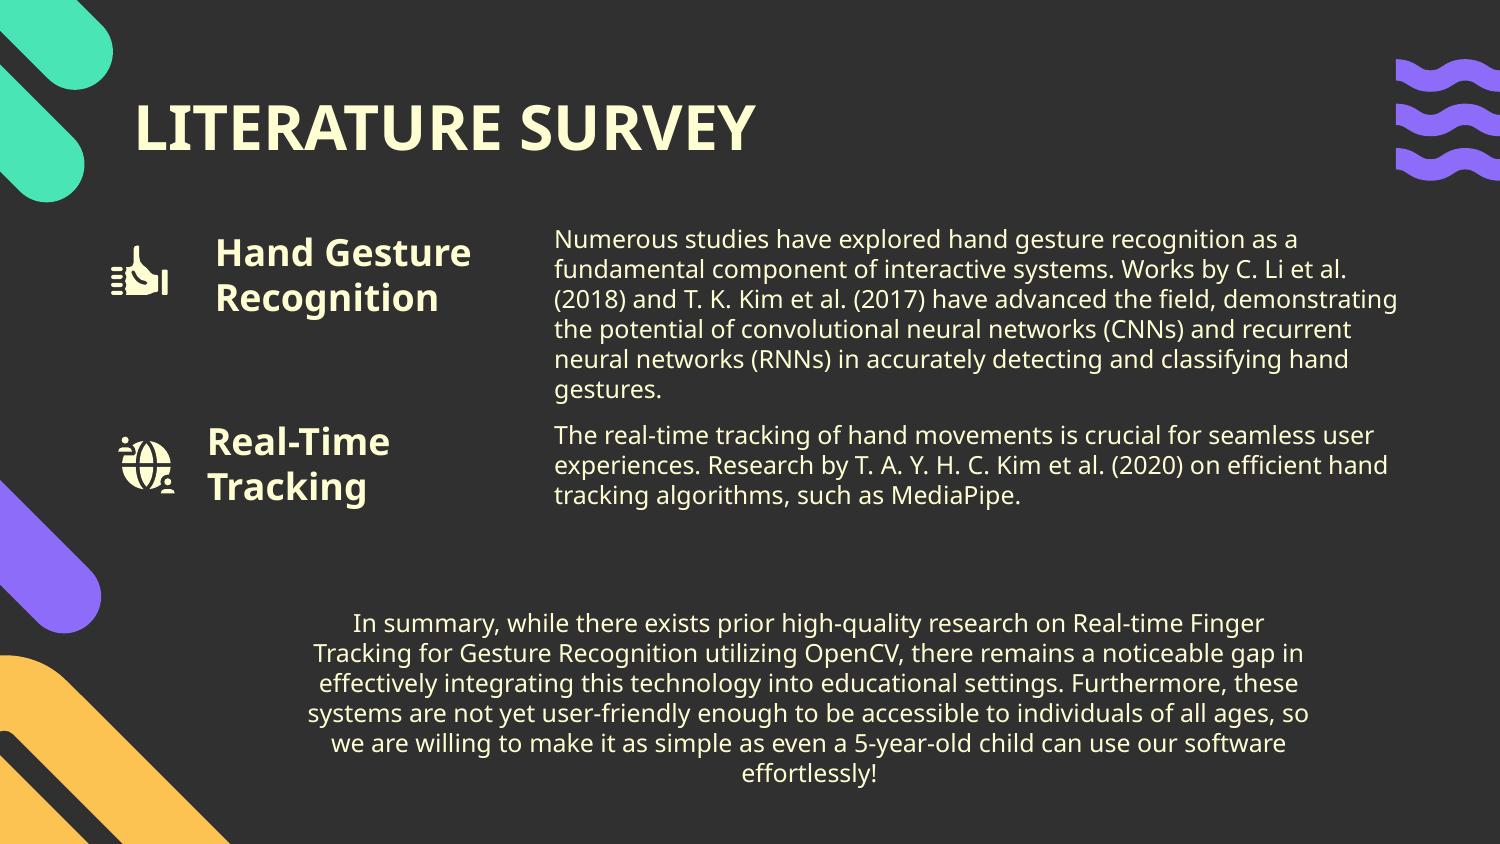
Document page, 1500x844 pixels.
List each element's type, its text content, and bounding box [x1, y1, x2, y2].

subtitle Hand Gesture Recognition [199, 247, 706, 334]
title LITERATURE SURVEY [118, 72, 1382, 167]
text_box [110, 245, 168, 296]
subtitle Real-Time Tracking [191, 436, 511, 523]
subtitle Numerous studies have explored hand gesture recognition as a fundamental component of interactive systems. Works by C. Li et al. (2018) and T. K. Kim et al. (2017) have advanced the field, demonstrating the potential of convolutional neural networks (CNNs) and recurrent neural networks (RNNs) in accurately detecting and classifying hand gestures. [539, 208, 1433, 378]
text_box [117, 436, 175, 494]
subtitle The real-time tracking of hand movements is crucial for seamless user experiences. Research by T. A. Y. H. C. Kim et al. (2020) on efficient hand tracking algorithms, such as MediaPipe. [539, 404, 1433, 574]
text_box In summary, while there exists prior high-quality research on Real-time Finger Tracking for Gesture Recognition utilizing OpenCV, there remains a noticeable gap in effectively integrating this technology into educational settings. Furthermore, these systems are not yet user-friendly enough to be accessible to individuals of all ages, so we are willing to make it as simple as even a 5-year-old child can use our software effortlessly! [290, 592, 1329, 817]
